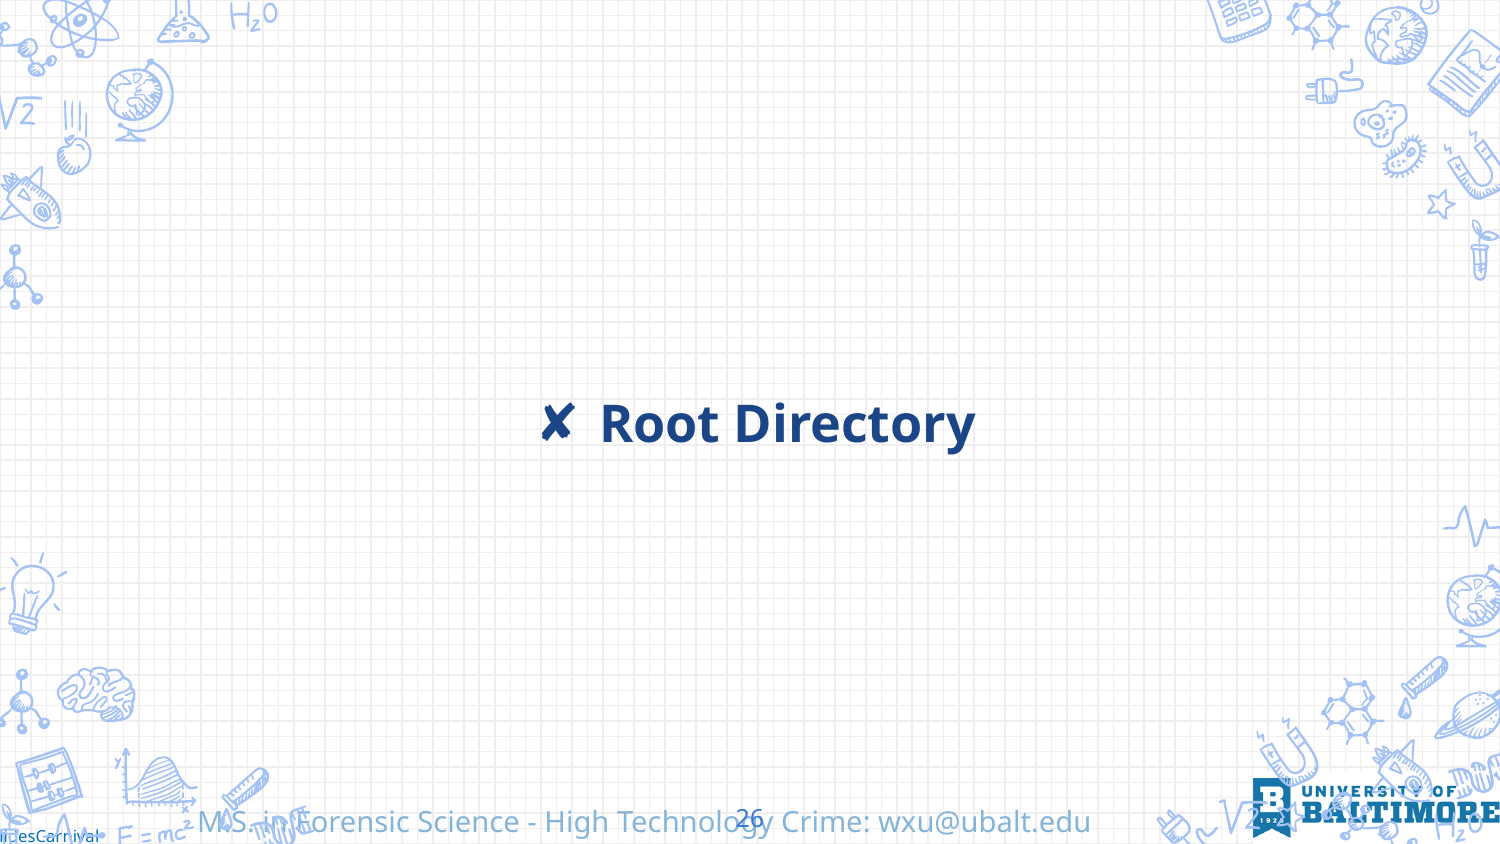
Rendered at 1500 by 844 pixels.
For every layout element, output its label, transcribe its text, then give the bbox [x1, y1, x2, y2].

picture [1405, 773, 1430, 800]
slide_number 26 [705, 796, 795, 844]
picture [1479, 779, 1483, 790]
picture [1253, 771, 1500, 844]
picture [1342, 796, 1349, 806]
picture [1381, 771, 1421, 792]
picture [1481, 771, 1489, 788]
list Root Directory [354, 354, 1146, 490]
picture [1375, 780, 1390, 791]
picture [1283, 771, 1308, 783]
picture [1388, 823, 1396, 835]
picture [1408, 786, 1417, 792]
picture [1471, 771, 1479, 786]
picture [1354, 819, 1361, 827]
